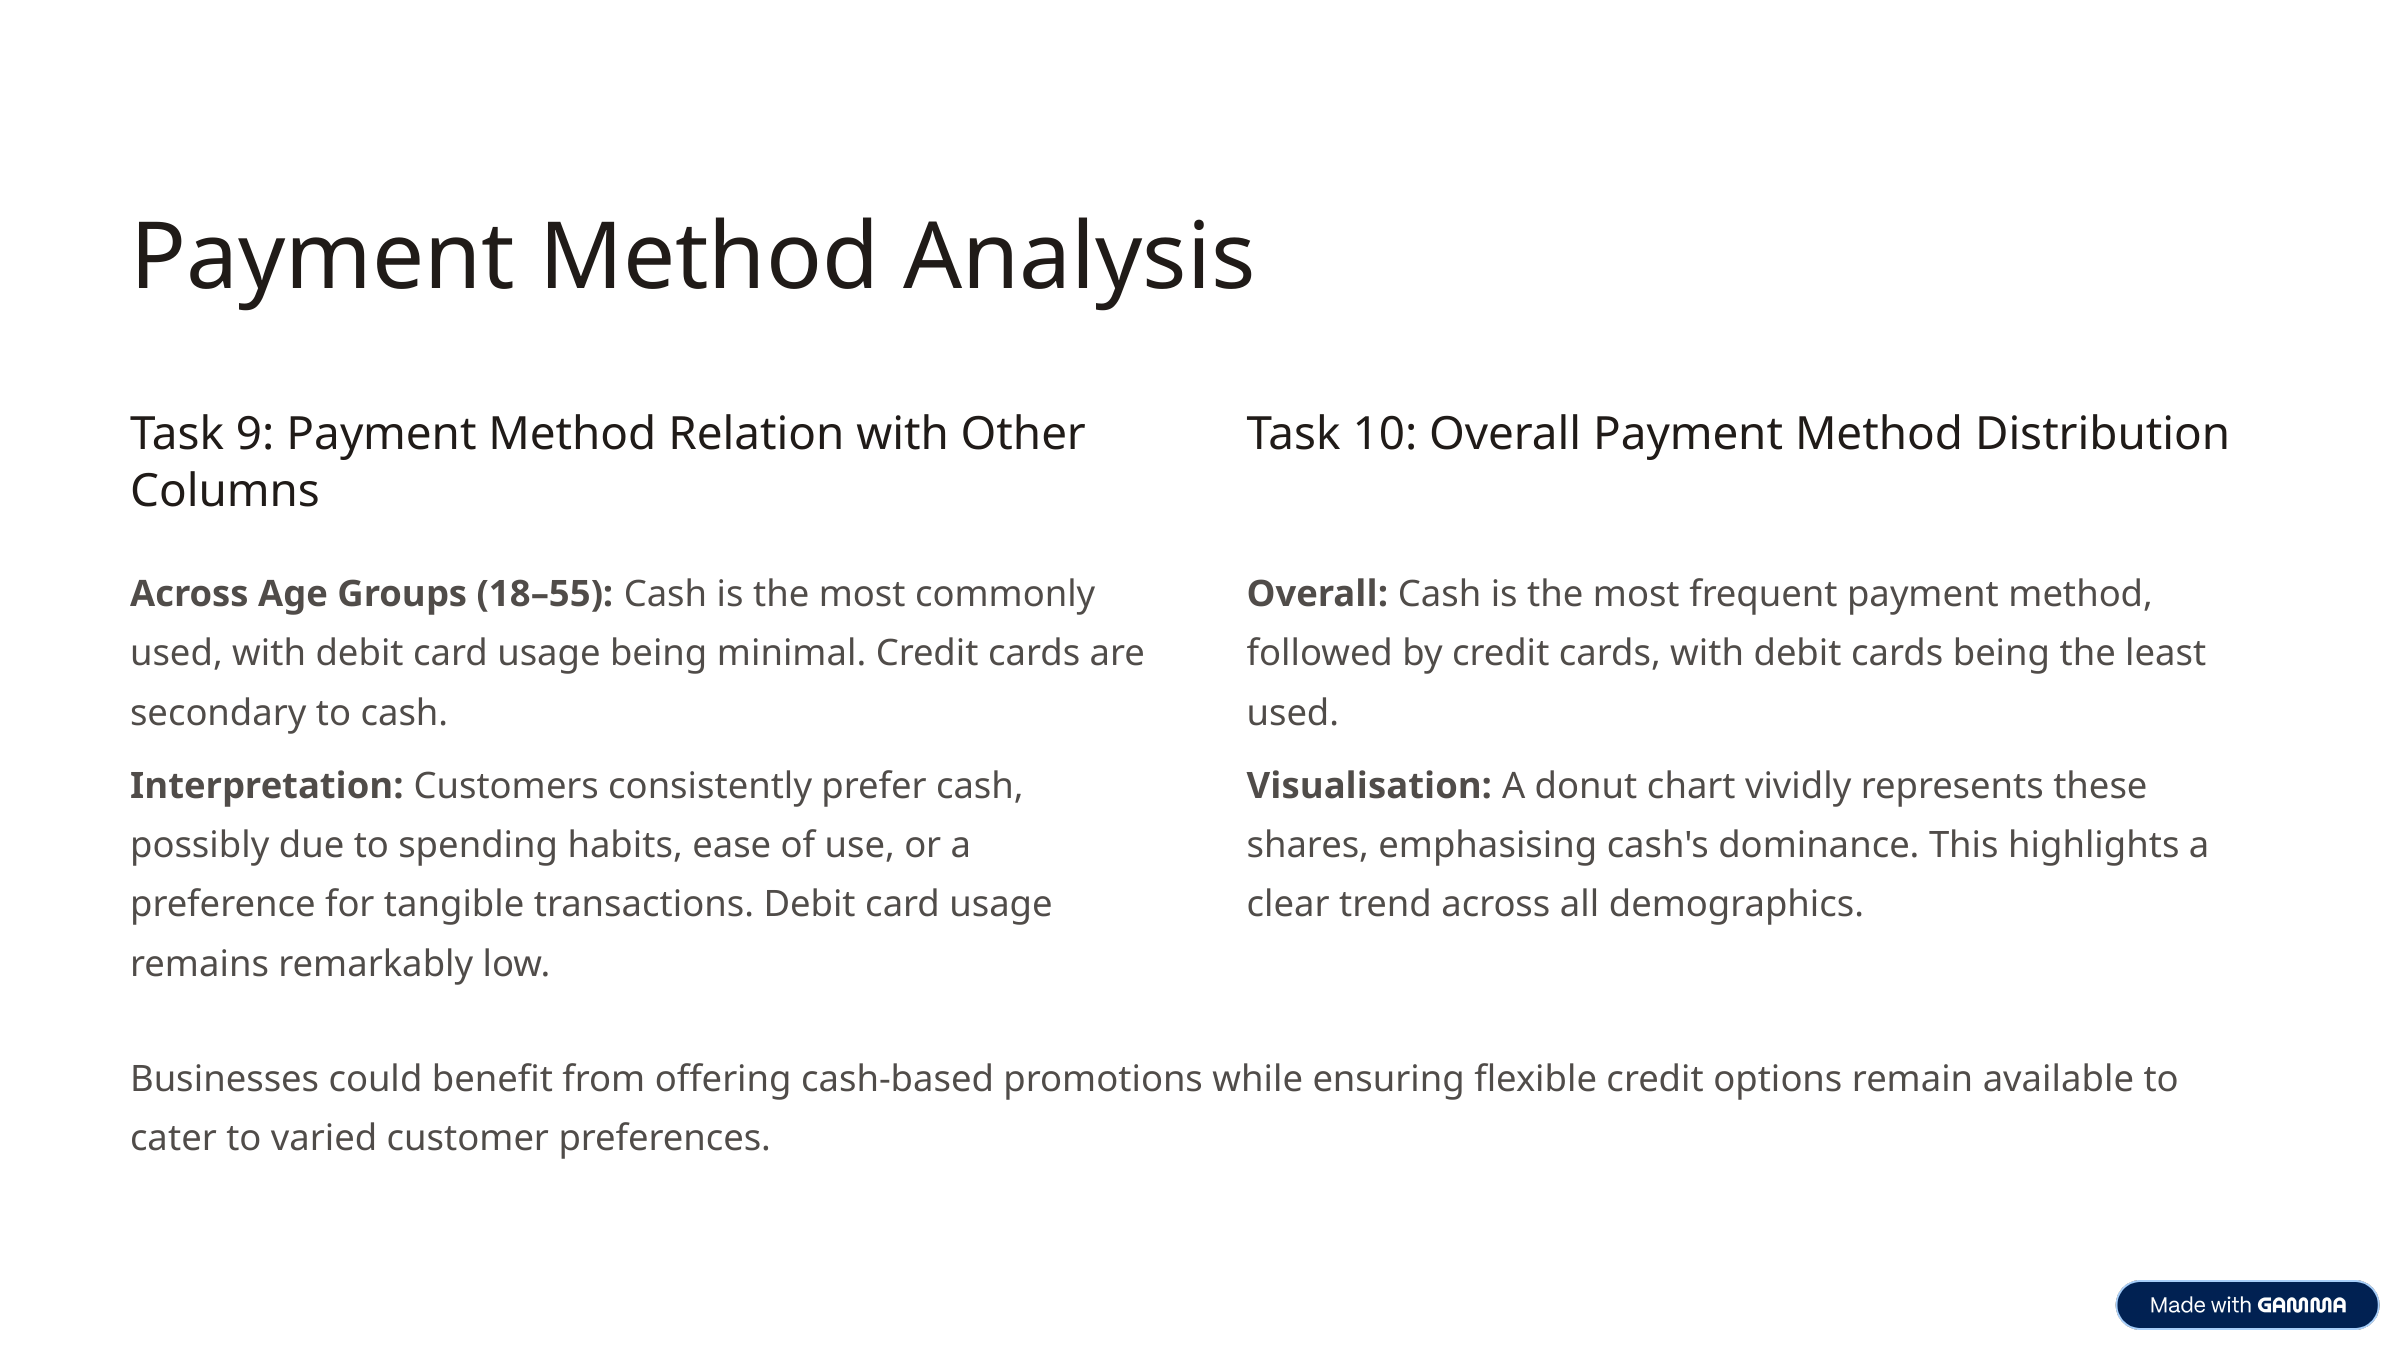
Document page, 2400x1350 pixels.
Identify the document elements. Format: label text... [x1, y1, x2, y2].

text_box Task 9: Payment Method Relation with Other Columns [130, 401, 1155, 518]
text_box Task 10: Overall Payment Method Distribution [1246, 401, 2271, 518]
text_box Interpretation: Customers consistently prefer cash, possibly due to spending habits, ease of use, or a preference for tangible transactions. Debit card usage remains remarkably low. [130, 746, 1155, 985]
text_box Businesses could benefit from offering cash-based promotions while ensuring flexible credit options remain available to cater to varied customer preferences. [130, 1039, 2270, 1159]
text_box Visualisation: A donut chart vividly represents these shares, emphasising cash's dominance. This highlights a clear trend across all demographics. [1246, 746, 2271, 925]
picture [2106, 1271, 2389, 1339]
text_box Across Age Groups (18–55): Cash is the most commonly used, with debit card usage being minimal. Credit cards are secondary to cash. [130, 554, 1155, 733]
text_box Overall: Cash is the most frequent payment method, followed by credit cards, with debit cards being the least used. [1246, 554, 2271, 733]
text_box Payment Method Analysis [130, 191, 1323, 309]
